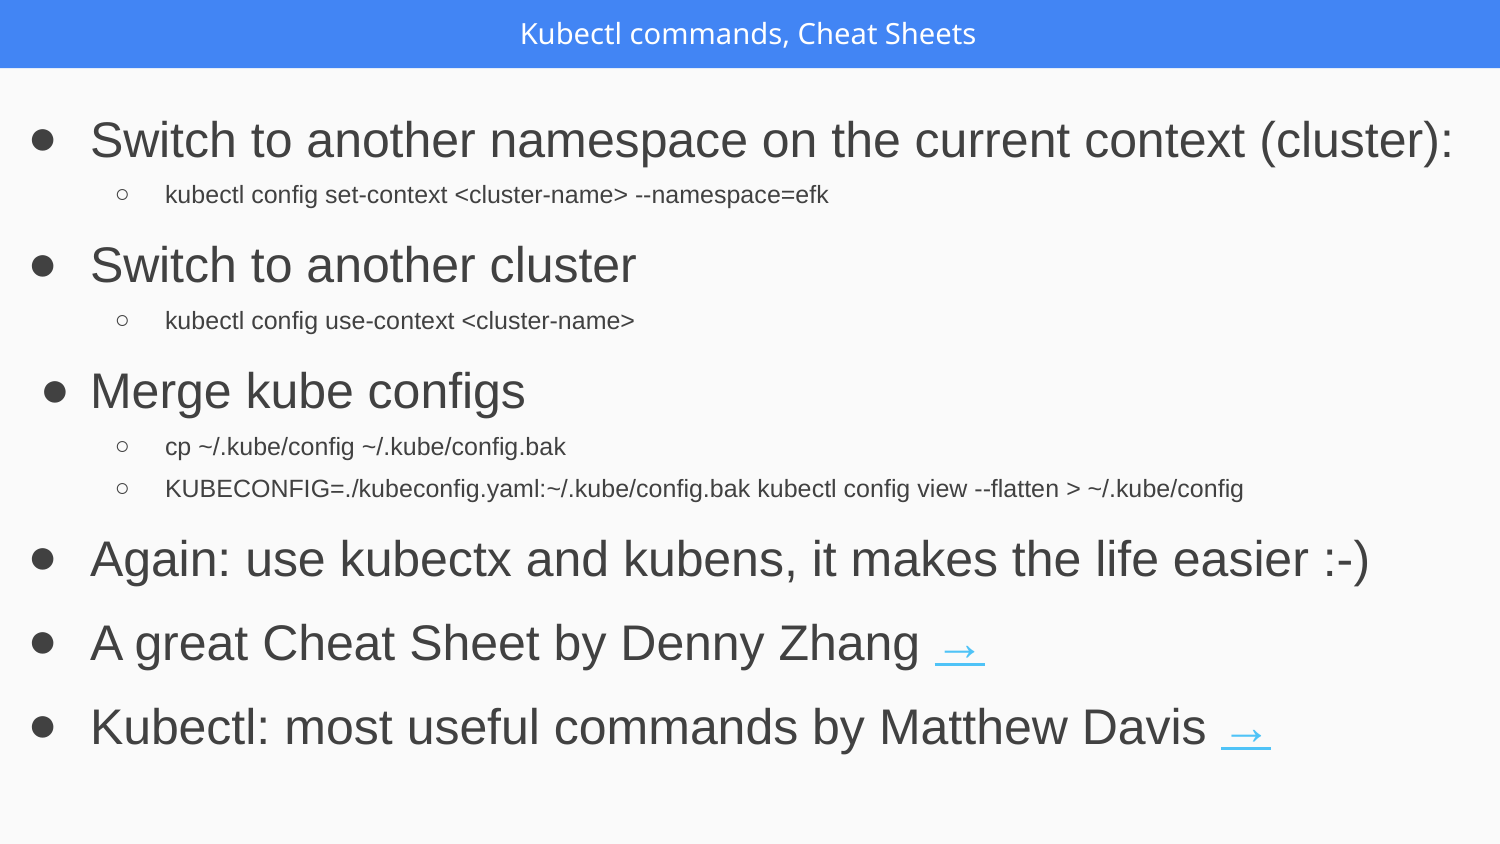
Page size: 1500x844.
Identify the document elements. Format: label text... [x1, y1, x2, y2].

text_box Switch to another namespace on the current context (cluster): kubectl config set-context <cluster-name> --namespace=efk Switch to another cluster kubectl config use-context <cluster-name> Merge kube configs cp ~/.kube/config ~/.kube/config.bak KUBECONFIG=./kubeconfig.yaml:~/.kube/config.bak kubectl config view --flatten > ~/.kube/config Again: use kubectx and kubens, it makes the life easier :-) A great Cheat Sheet by Denny Zhang → Kubectl: most useful commands by Matthew Davis → [0, 68, 1500, 811]
title Kubectl commands, Cheat Sheets [0, 0, 1497, 68]
